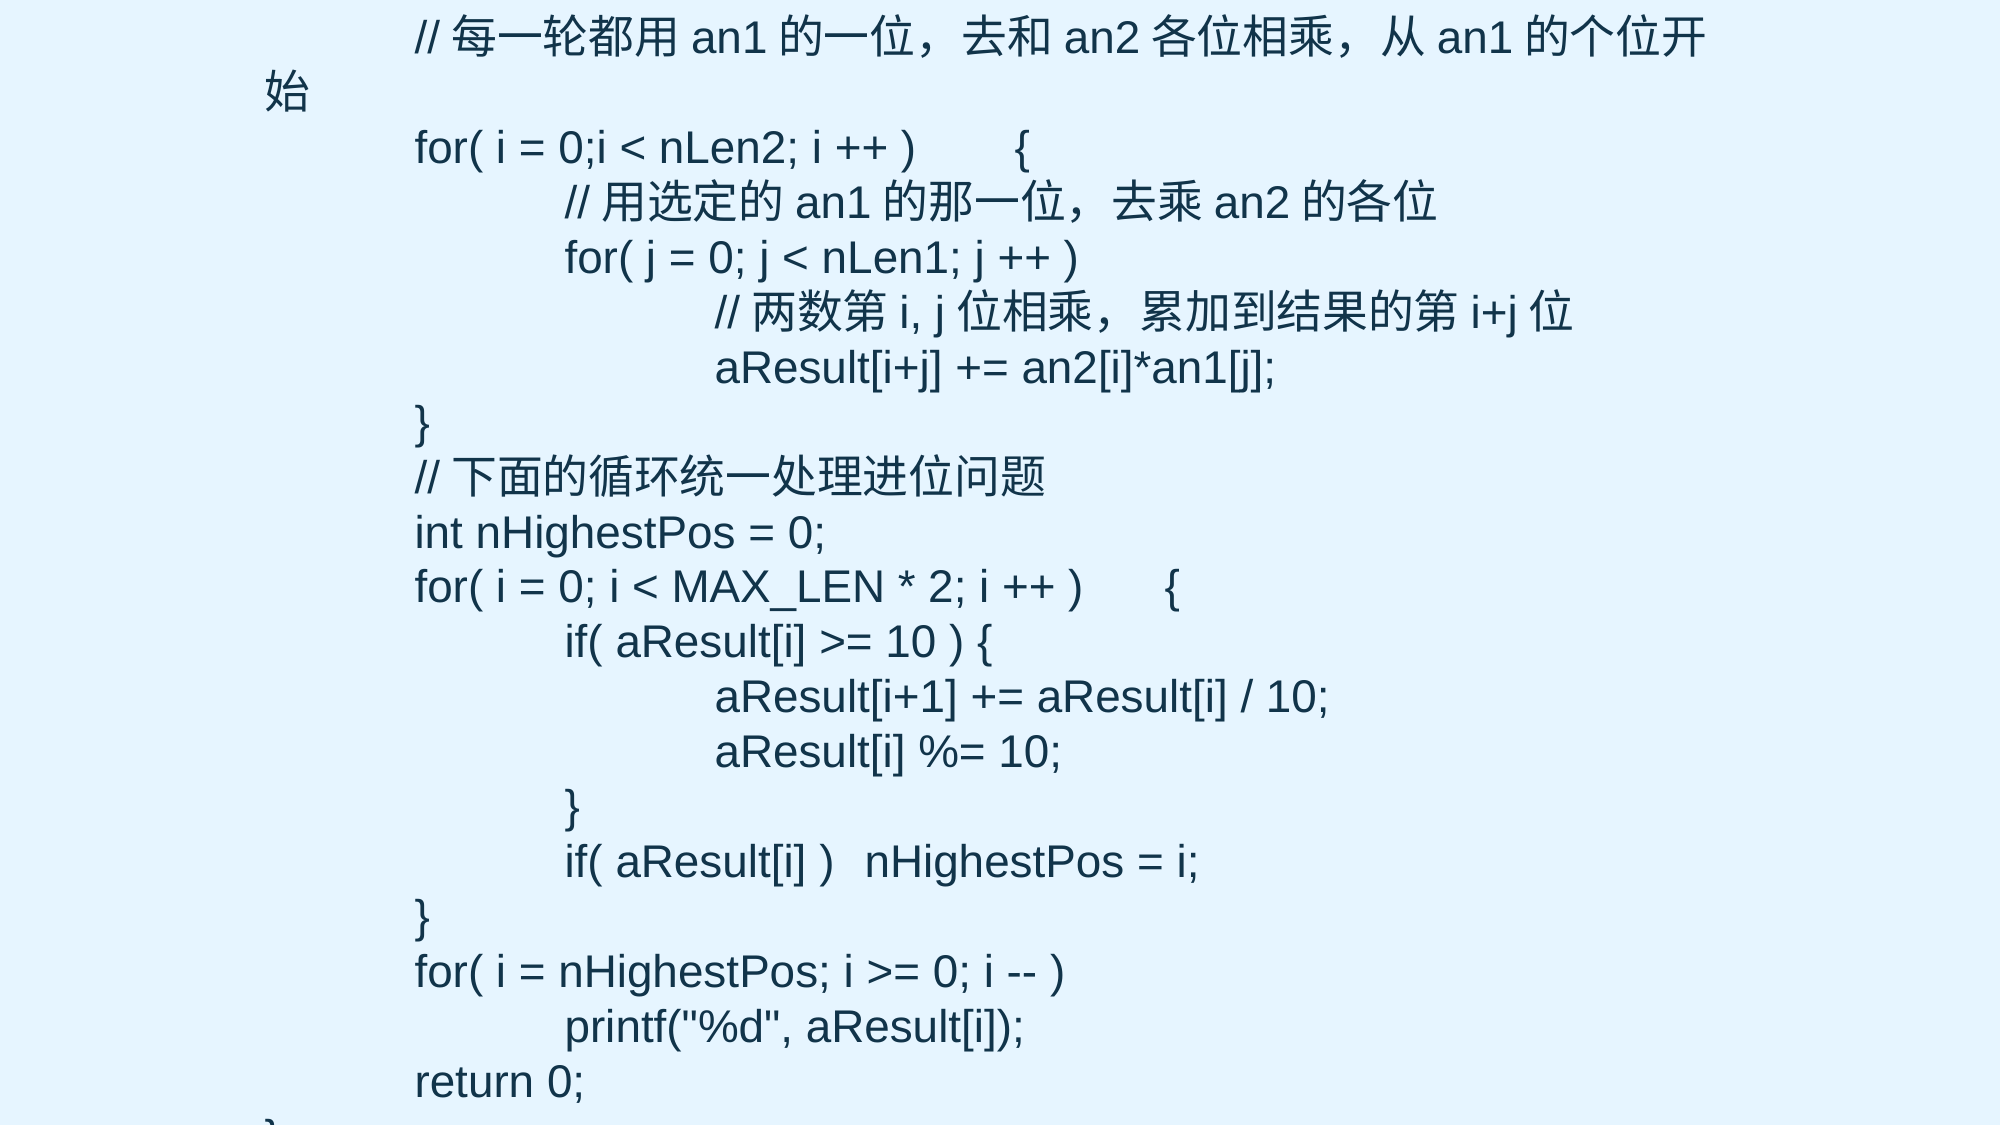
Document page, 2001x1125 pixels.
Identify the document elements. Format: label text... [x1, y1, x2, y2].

text_box //每一轮都用an1的一位，去和an2各位相乘，从an1的个位开始 for( i = 0;i < nLen2; i ++ ) { //用选定的an1的那一位，去乘an2的各位 for( j = 0; j < nLen1; j ++ ) //两数第i, j位相乘，累加到结果的第i+j位 aResult[i+j] += an2[i]*an1[j]; } //下面的循环统一处理进位问题 int nHighestPos = 0; for( i = 0; i < MAX_LEN * 2; i ++ ) { if( aResult[i] >= 10 ) { aResult[i+1] += aResult[i] / 10; aResult[i] %= 10; } if( aResult[i] ) nHighestPos = i; } for( i = nHighestPos; i >= 0; i -- ) printf("%d", aResult[i]); return 0; } [249, 0, 1750, 1125]
